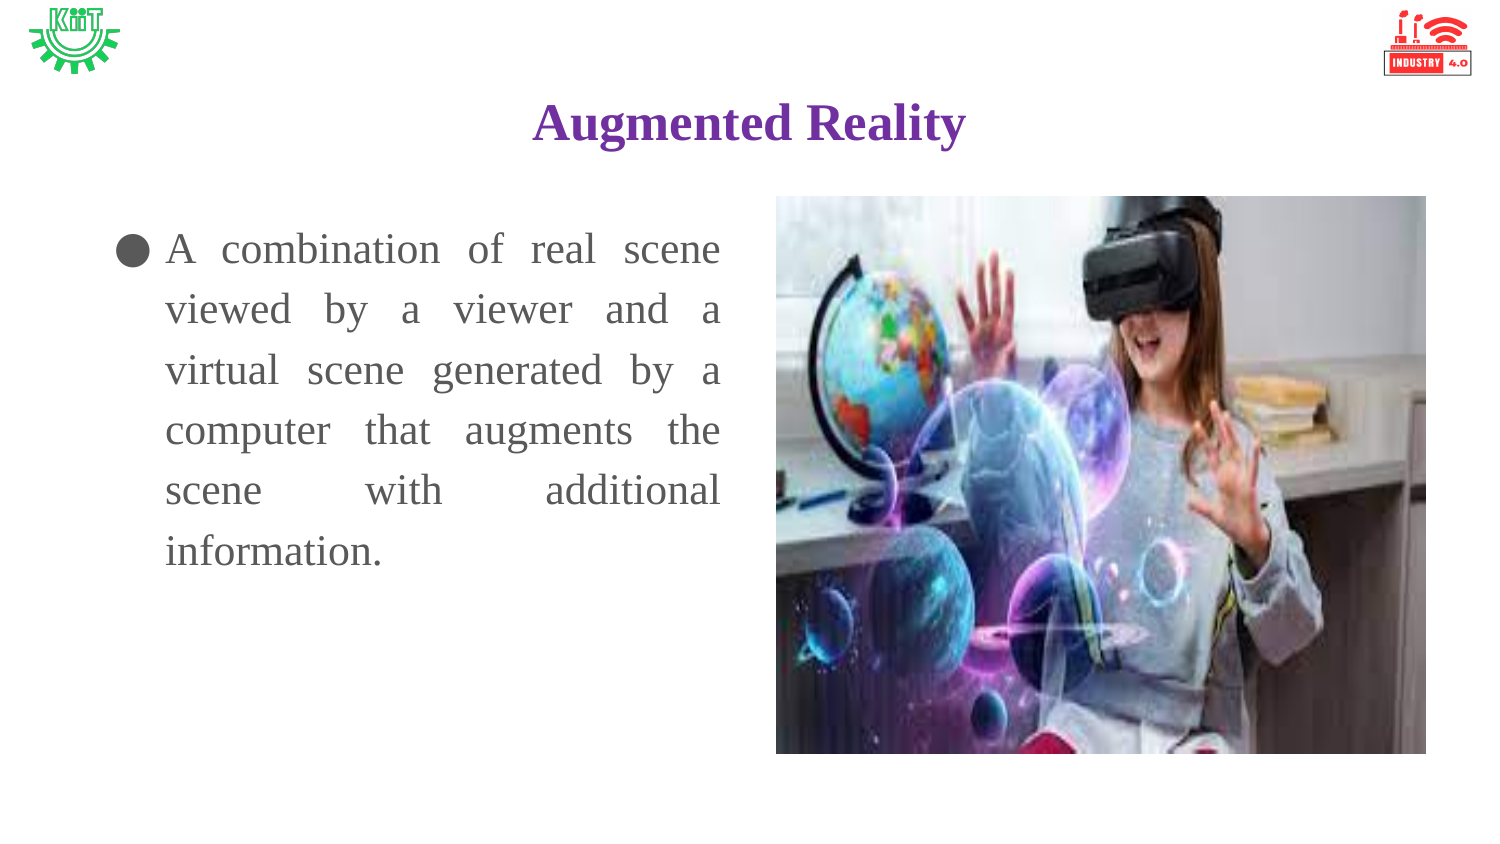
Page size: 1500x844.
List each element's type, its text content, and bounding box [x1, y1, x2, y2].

picture [1382, 8, 1473, 78]
picture [775, 196, 1426, 754]
picture [29, 8, 120, 74]
title Augmented Reality [51, 72, 1449, 167]
list A combination of real scene viewed by a viewer and a virtual scene generated by a computer that augments the scene with additional information. [75, 196, 737, 754]
